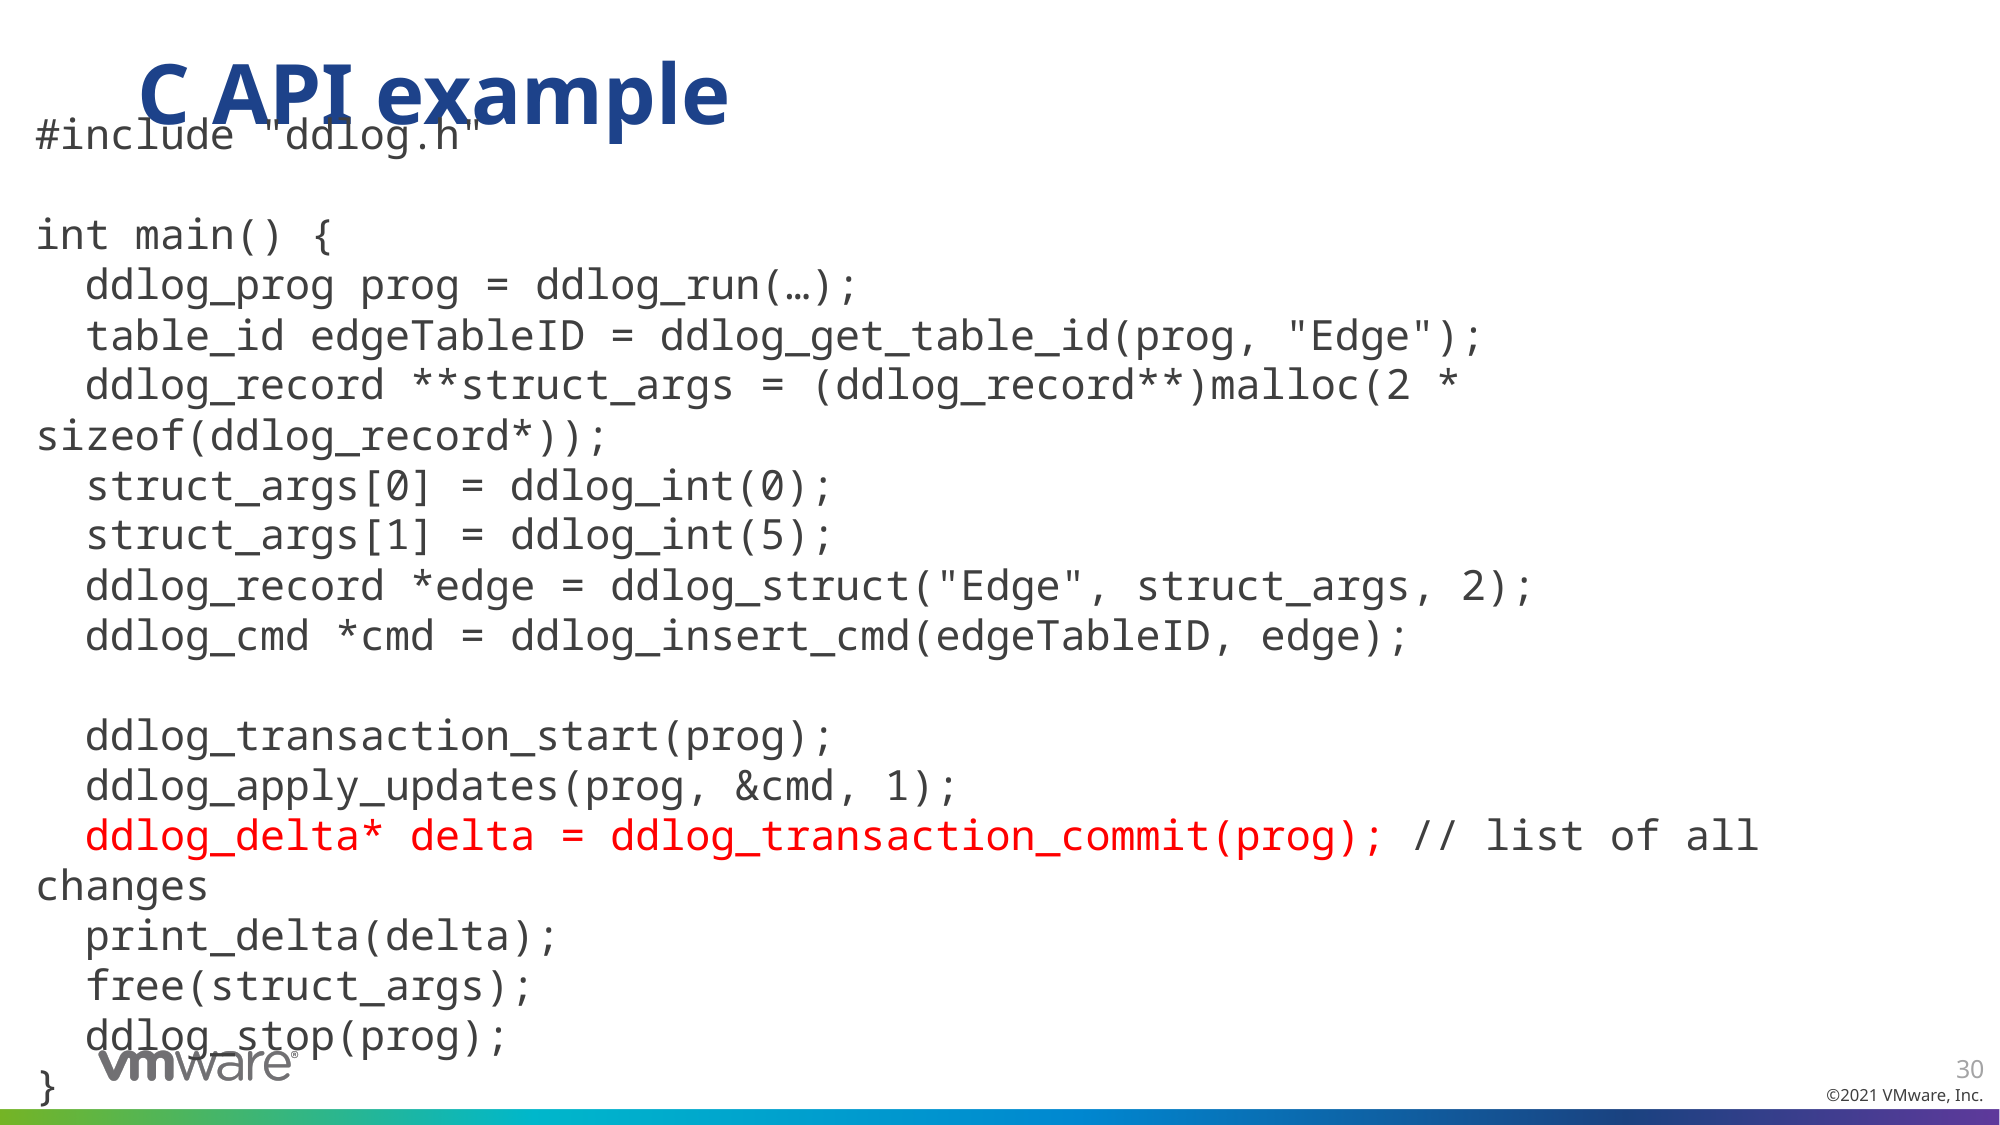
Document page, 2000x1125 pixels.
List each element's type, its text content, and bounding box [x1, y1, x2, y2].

picture [0, 1109, 719, 1125]
title C API example [137, 18, 1862, 100]
picture [1075, 1109, 2000, 1125]
list #include "ddlog.h" int main() { ddlog_prog prog = ddlog_run(…); table_id edgeTableID = ddlog_get_table_id(prog, "Edge"); ddlog_record **struct_args = (ddlog_record**)malloc(2 * sizeof(ddlog_record*)); struct_args[0] = ddlog_int(0); struct_args[1] = ddlog_int(5); ddlog_record *edge = ddlog_struct("Edge", struct_args, 2); ddlog_cmd *cmd = ddlog_insert_cmd(edgeTableID, edge); ddlog_transaction_start(prog); ddlog_apply_updates(prog, &cmd, 1); ddlog_delta* delta = ddlog_transaction_commit(prog); // list of all changes print_delta(delta); free(struct_args); ddlog_stop(prog); } [19, 100, 1948, 1117]
slide_number 30 [1948, 1040, 2000, 1101]
